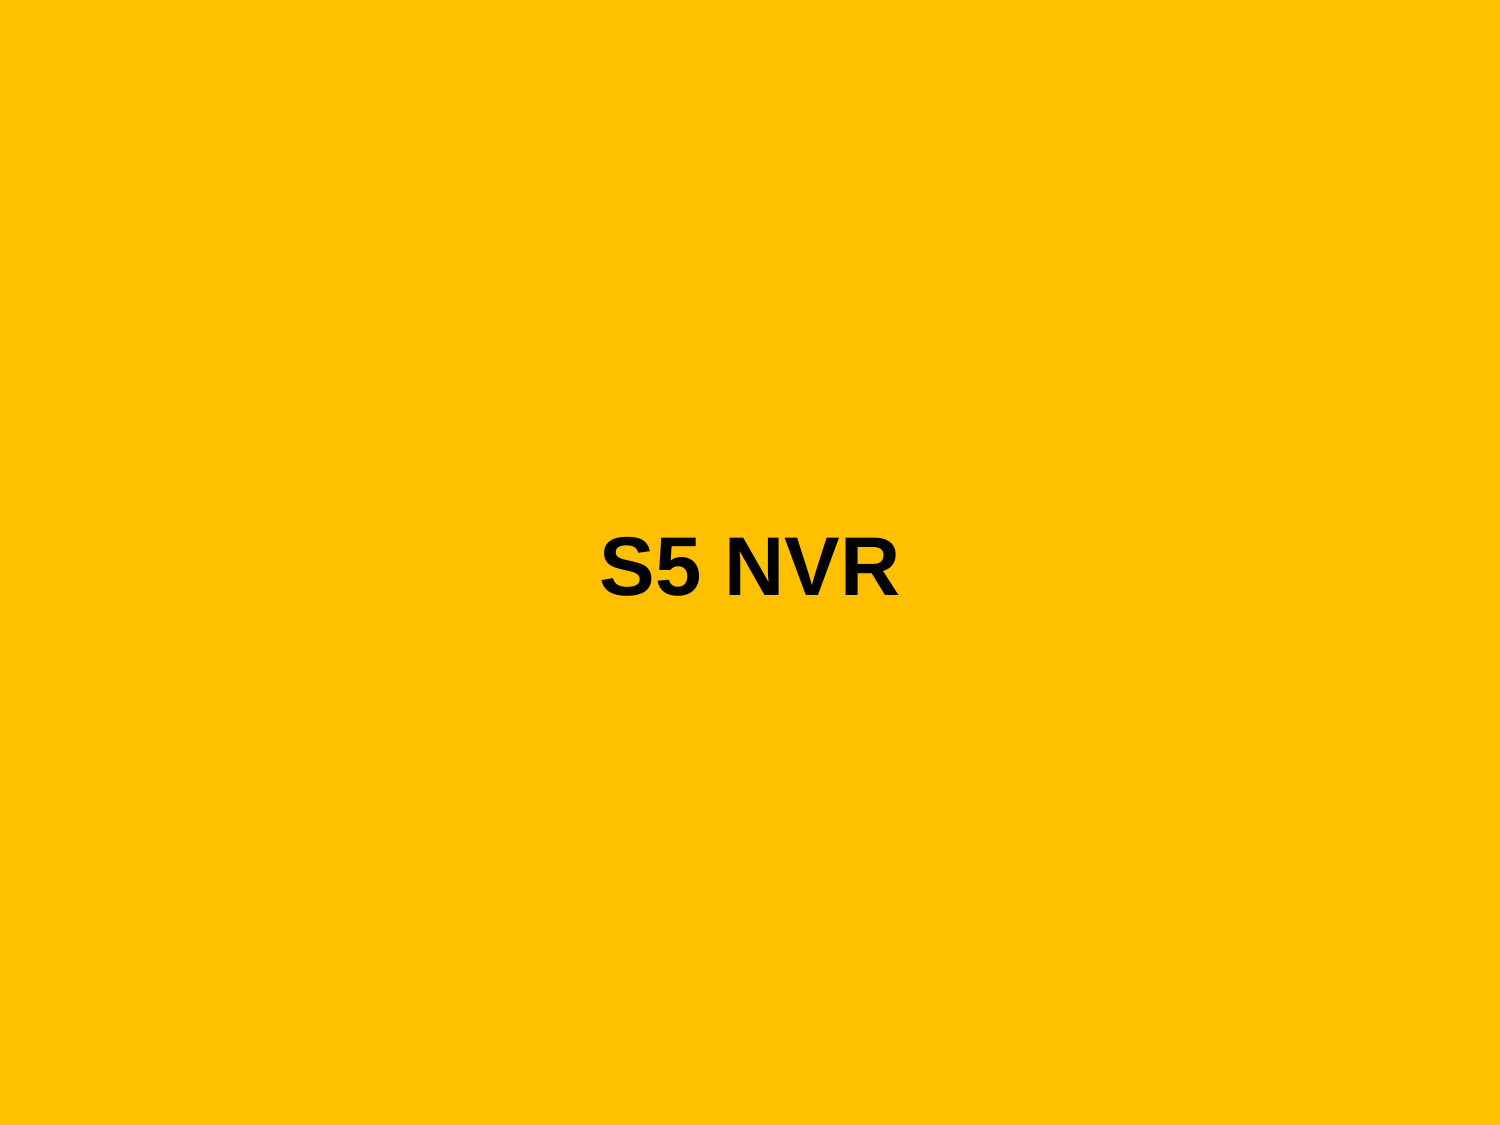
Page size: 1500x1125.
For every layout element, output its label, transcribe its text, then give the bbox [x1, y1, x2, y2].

text_box S5 NVR [0, 0, 1500, 1125]
